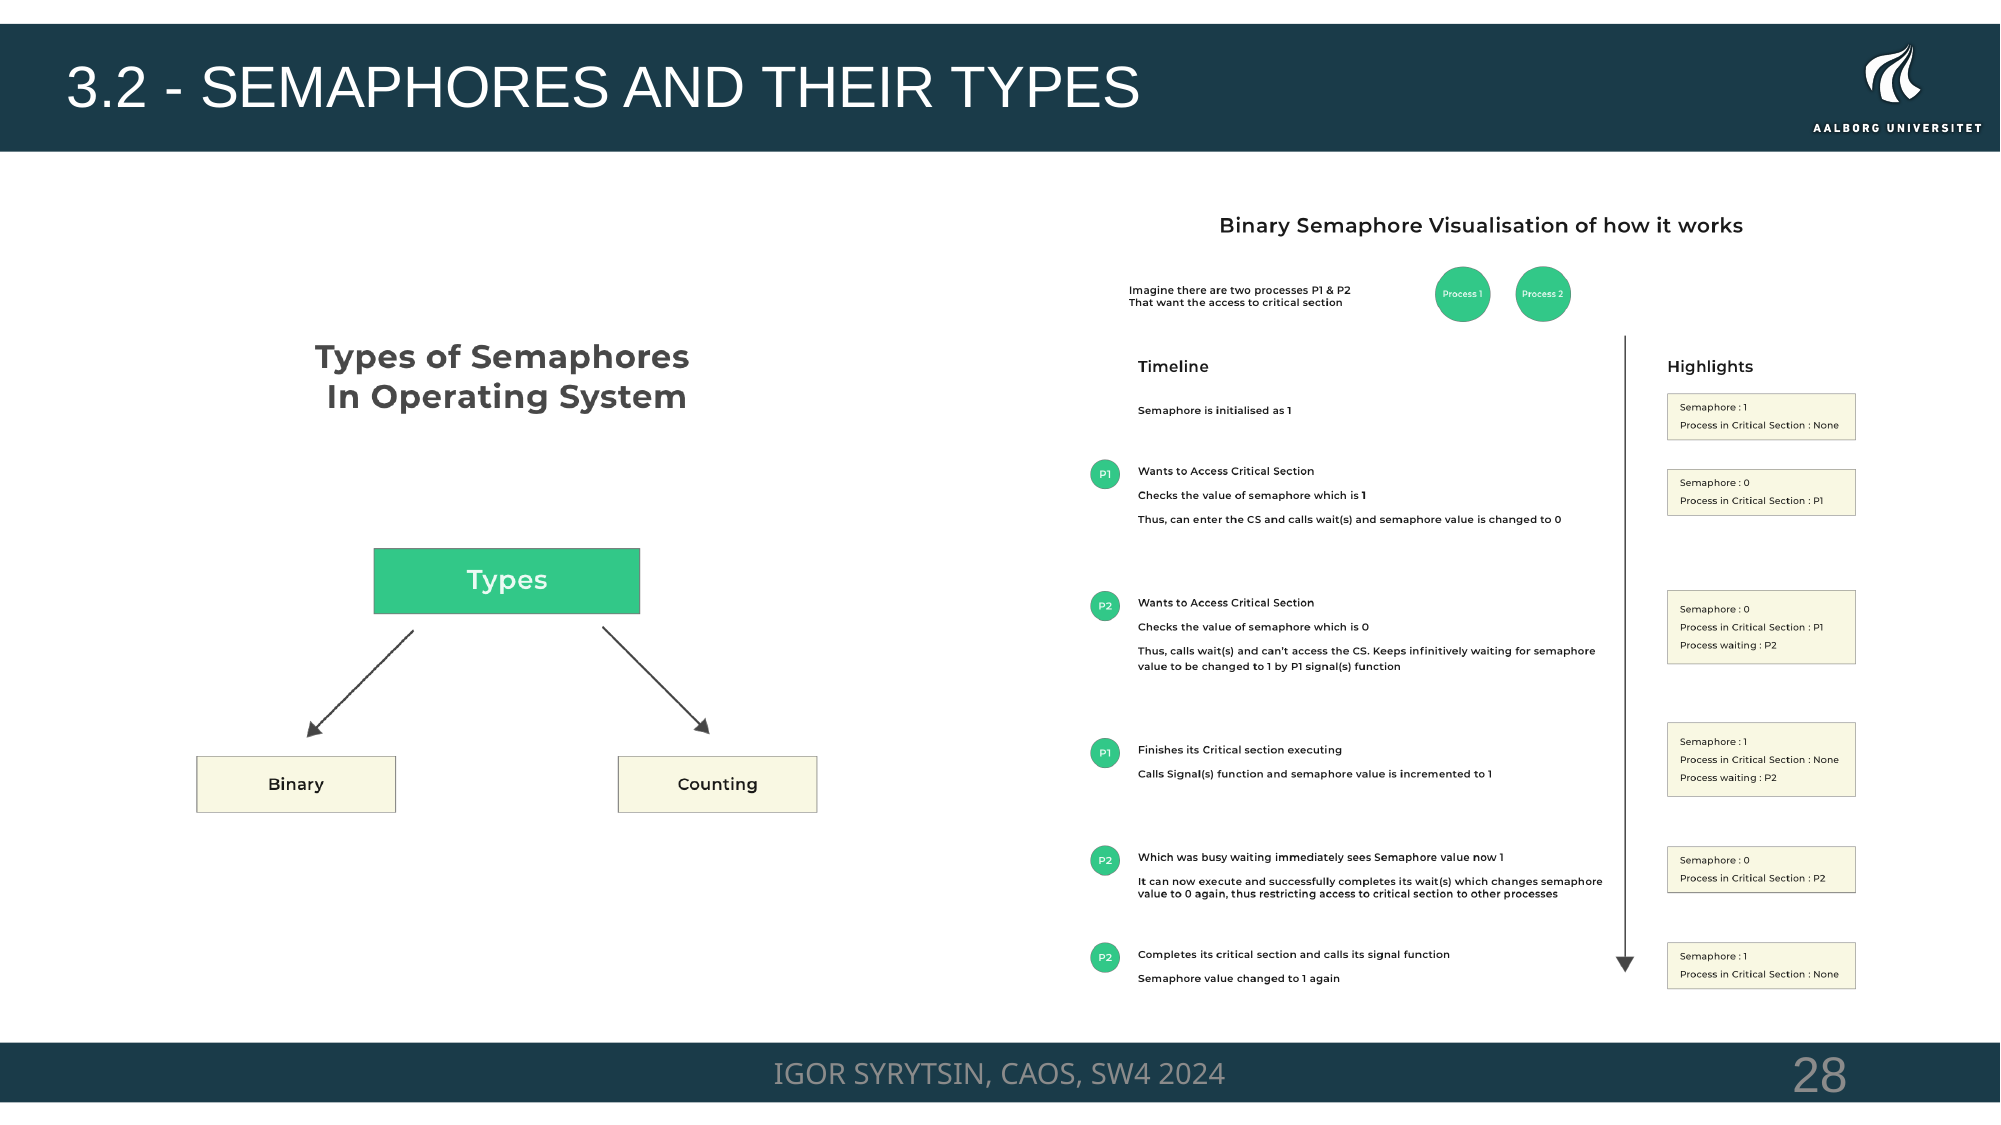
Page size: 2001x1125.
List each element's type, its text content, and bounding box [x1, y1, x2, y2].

picture [169, 302, 834, 1000]
title 3.2 - SEMAPHORES AND THEIR TYPES [52, 36, 1778, 140]
picture [1799, 30, 1995, 146]
picture [1084, 205, 1879, 1000]
text_box IGOR SYRYTSIN, CAOS, SW4 2024 [662, 1042, 1338, 1103]
